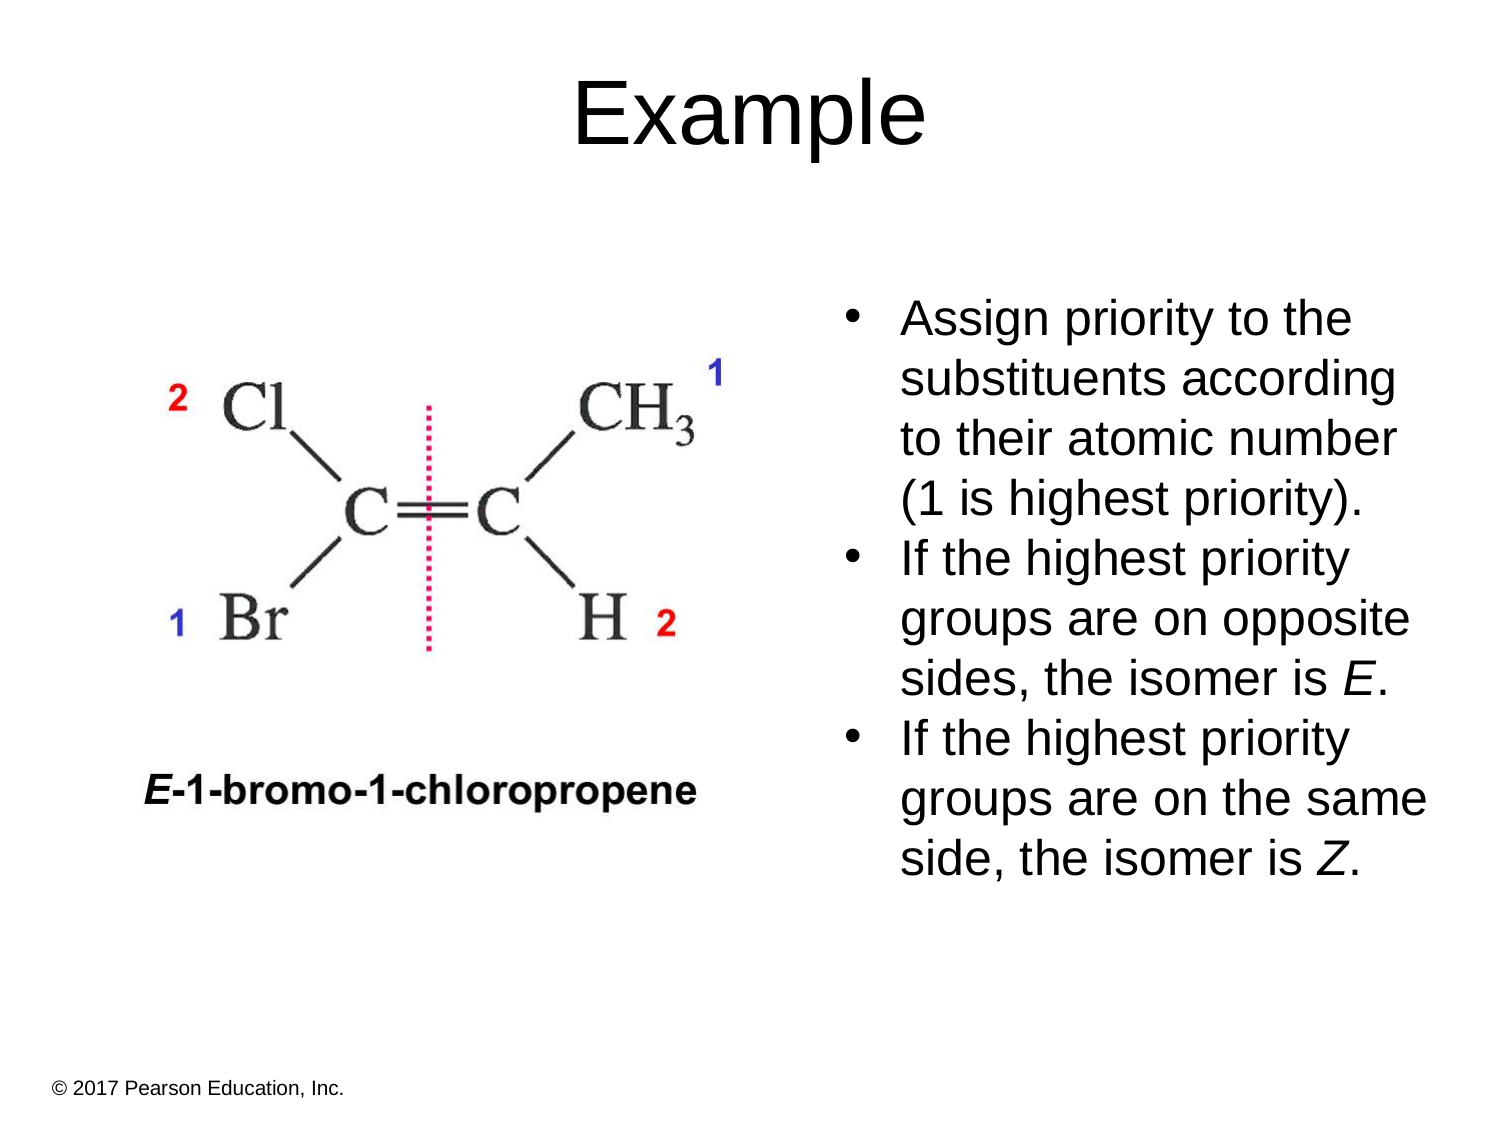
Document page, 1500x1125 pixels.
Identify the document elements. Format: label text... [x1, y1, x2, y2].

title Example [75, 45, 1425, 233]
text_box Assign priority to the substituents according to their atomic number (1 is highest priority). If the highest priority groups are on opposite sides, the isomer is E. If the highest priority groups are on the same side, the isomer is Z. [829, 278, 1486, 893]
picture [117, 337, 751, 840]
